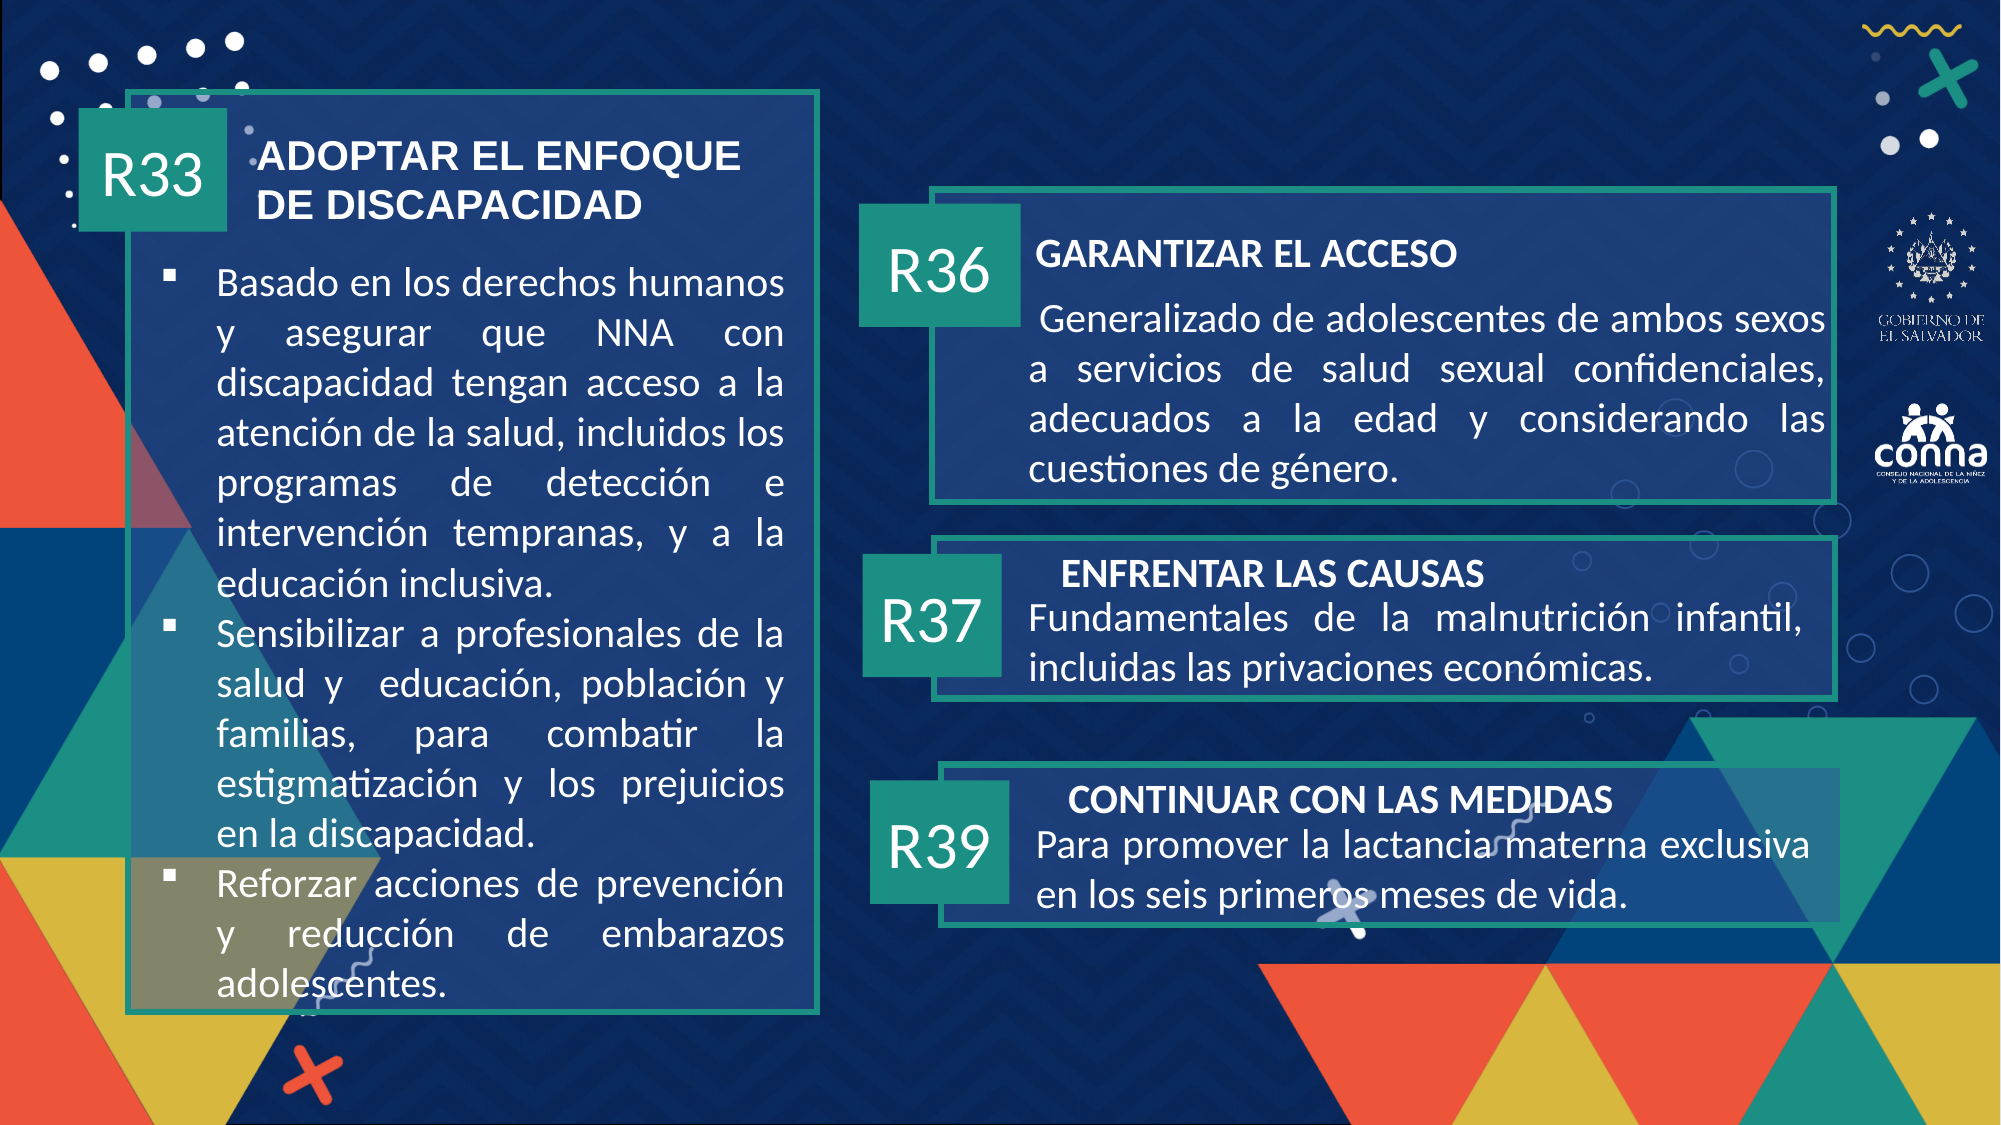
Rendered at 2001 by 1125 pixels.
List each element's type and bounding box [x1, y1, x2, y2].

text_box [145, 120, 800, 1021]
picture [0, 0, 2001, 1125]
